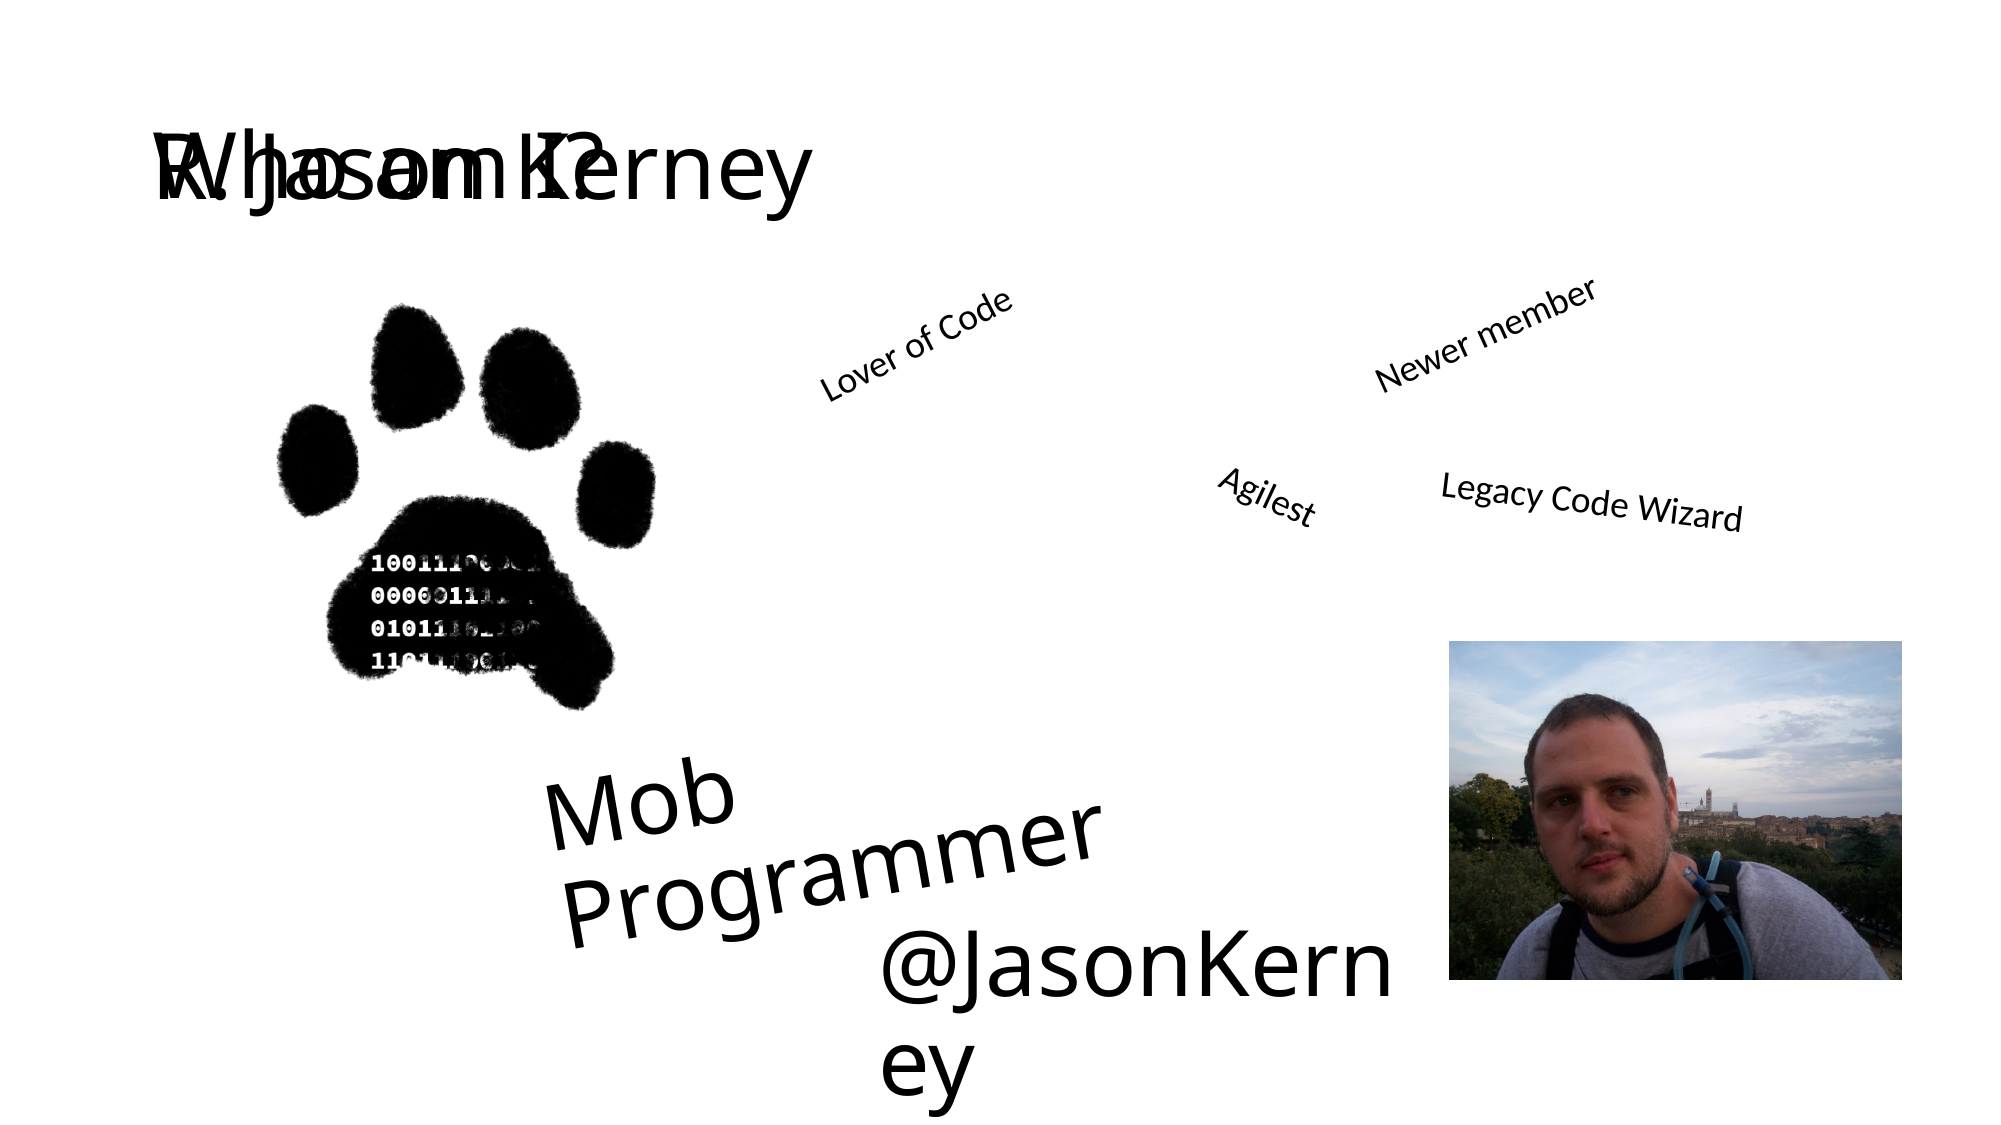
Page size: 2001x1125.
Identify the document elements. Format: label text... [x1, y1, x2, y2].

text_box Newer member [1350, 279, 1621, 415]
text_box Lover of Code [795, 279, 1036, 424]
text_box R. Jason Kerney [136, 60, 1862, 279]
picture [245, 277, 687, 719]
text_box @JasonKerney [863, 907, 1450, 1125]
text_box Mob Programmer [519, 642, 1274, 982]
text_box Legacy Code Wizard [1423, 449, 1763, 550]
text_box Agilest [1197, 439, 1343, 550]
picture [1449, 641, 1902, 980]
